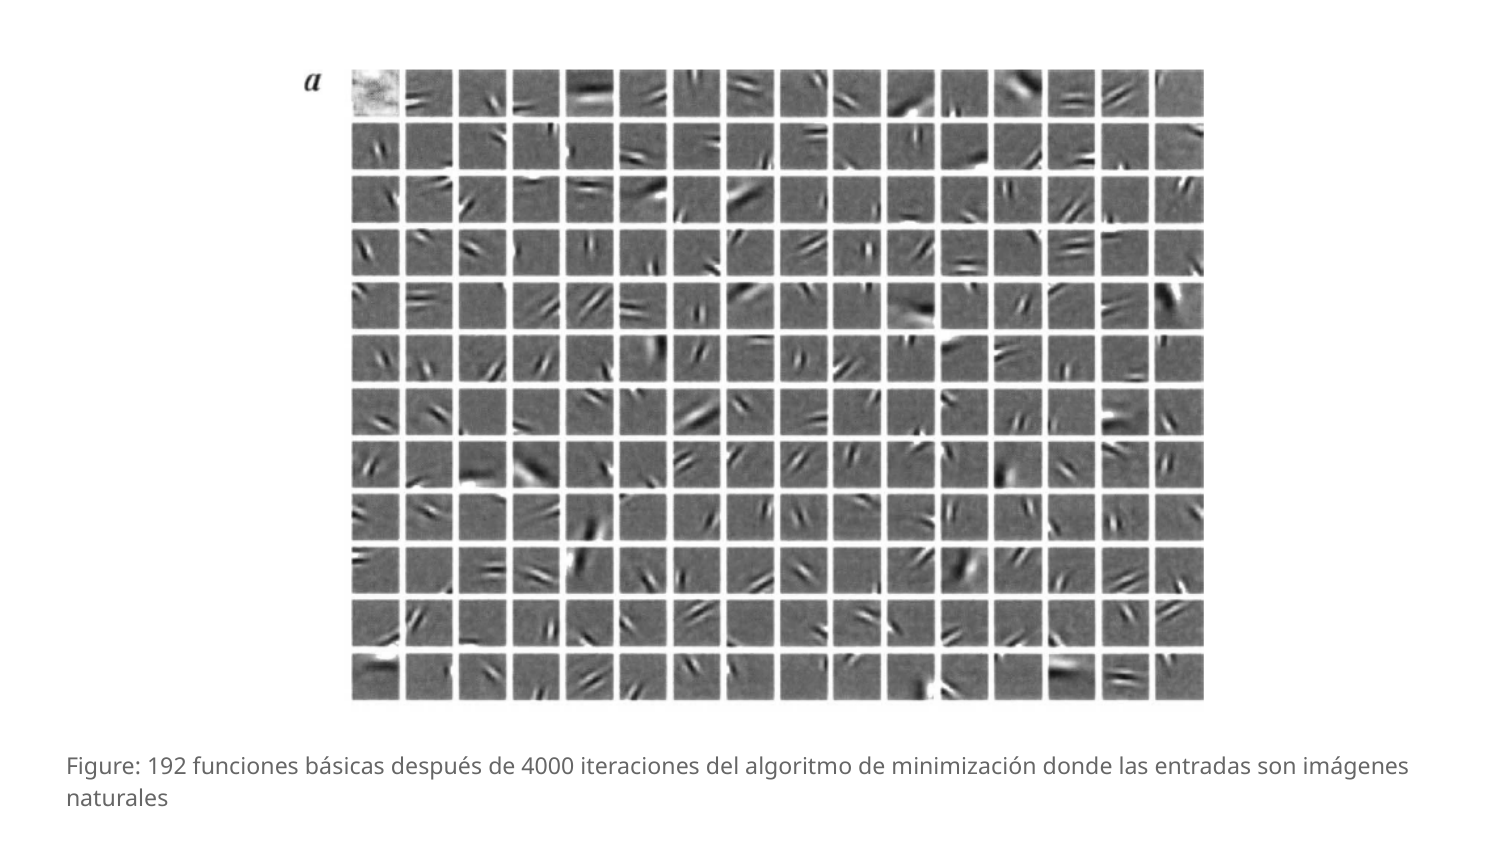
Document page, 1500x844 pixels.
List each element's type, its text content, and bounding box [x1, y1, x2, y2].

list Figure: 192 funciones básicas después de 4000 iteraciones del algoritmo de minimización donde las entradas son imágenes naturales [51, 732, 1449, 827]
picture [299, 53, 1221, 712]
